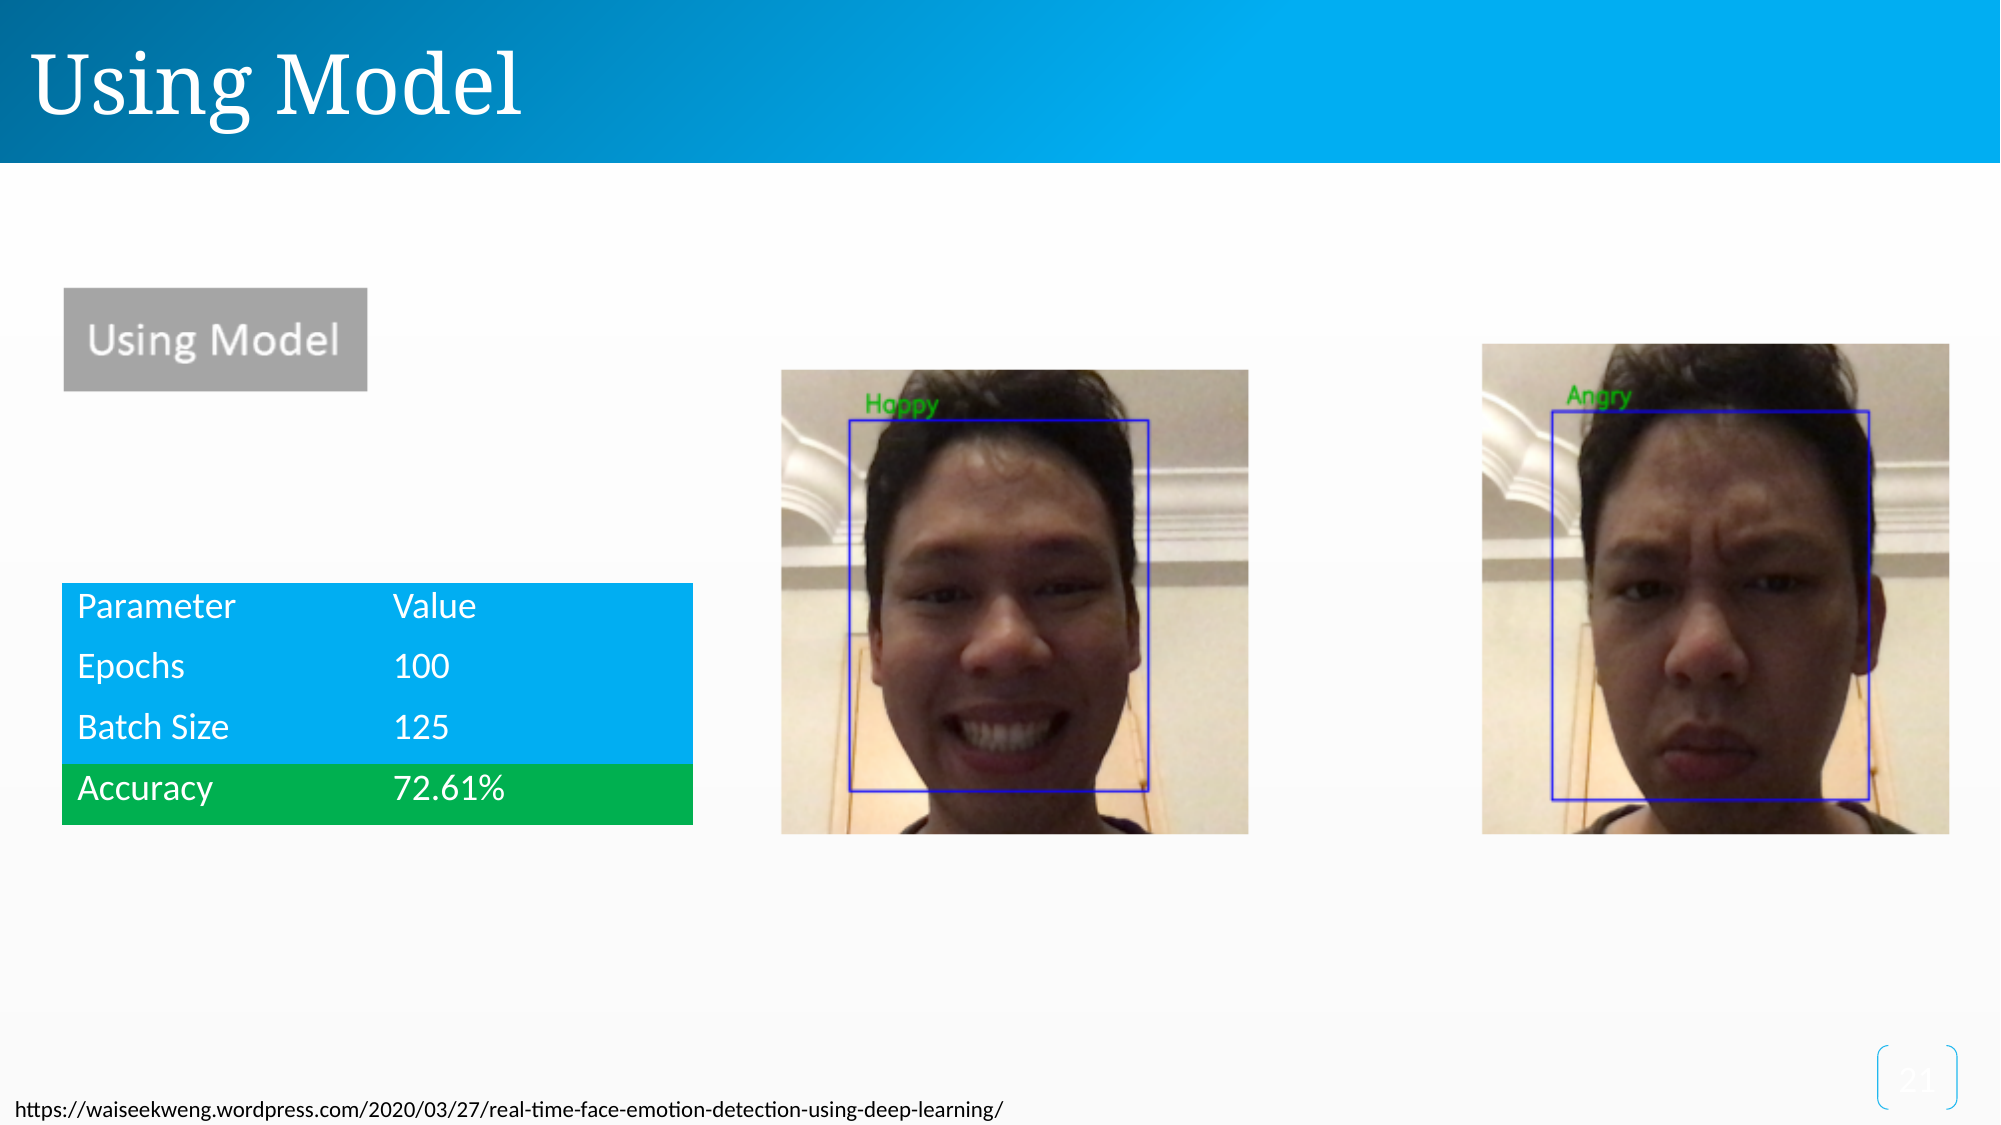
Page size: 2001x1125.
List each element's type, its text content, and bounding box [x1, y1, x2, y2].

table_cell 100 [378, 643, 660, 703]
table_cell 125 [378, 703, 660, 764]
text_box [0, 0, 2000, 163]
picture [62, 183, 375, 504]
table_header Value [378, 583, 660, 643]
table_cell Epochs [62, 643, 378, 703]
text_box Using Model [15, 23, 1709, 139]
picture [660, 320, 1982, 845]
text_box 21 [1877, 1044, 1958, 1110]
text_box https://waiseekweng.wordpress.com/2020/03/27/real-time-face-emotion-detection-using-deep-learning/ [0, 1087, 1378, 1125]
table_cell 72.61% [378, 764, 660, 825]
table_cell Accuracy [62, 764, 378, 825]
table_header Parameter [62, 583, 378, 643]
table_cell Batch Size [62, 703, 378, 764]
